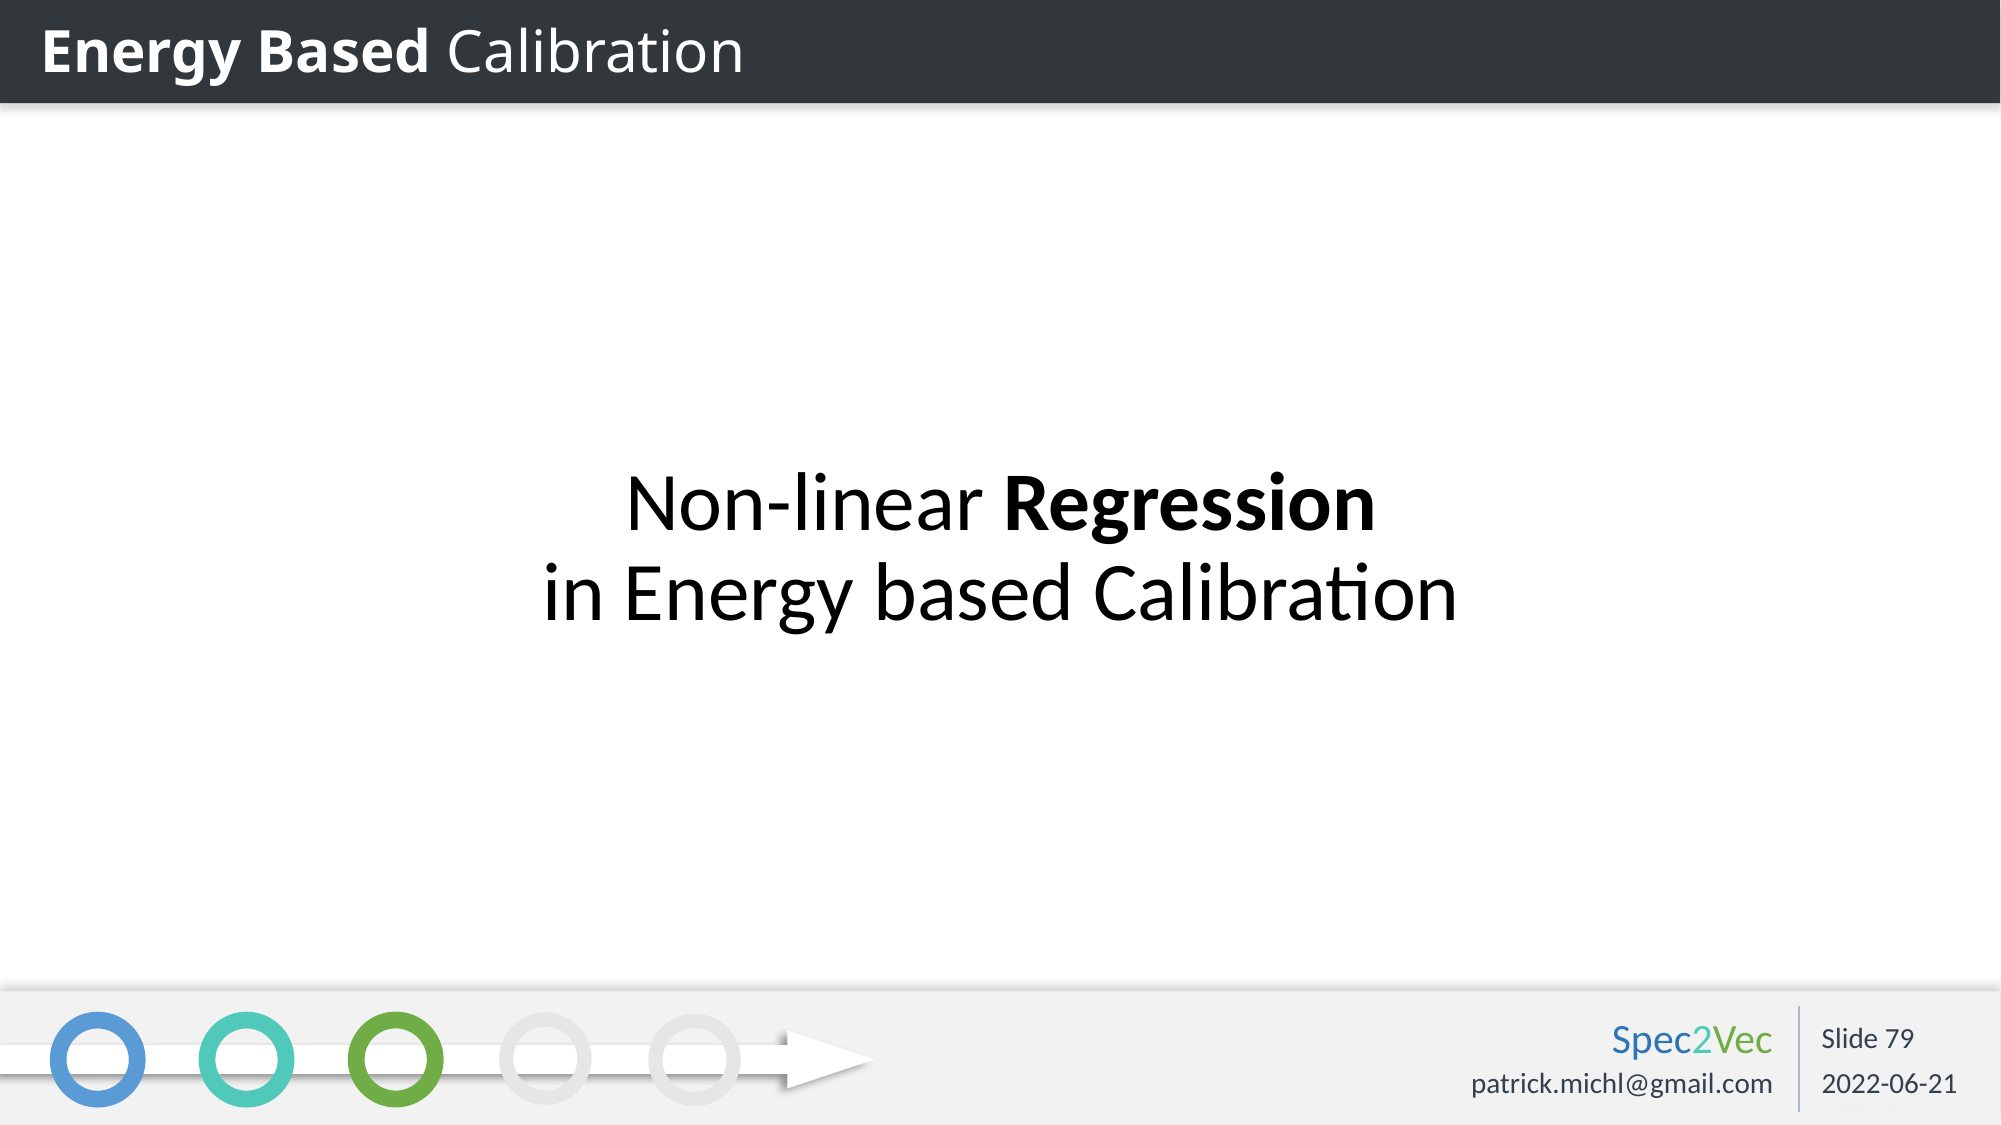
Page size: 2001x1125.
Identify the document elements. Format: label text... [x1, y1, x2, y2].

text_box Energy Based Calibration [25, 5, 1922, 102]
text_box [347, 1011, 444, 1108]
text_box Non-linear Regression in Energy based Calibration [25, 140, 1969, 958]
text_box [198, 1011, 295, 1108]
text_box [49, 1011, 146, 1108]
